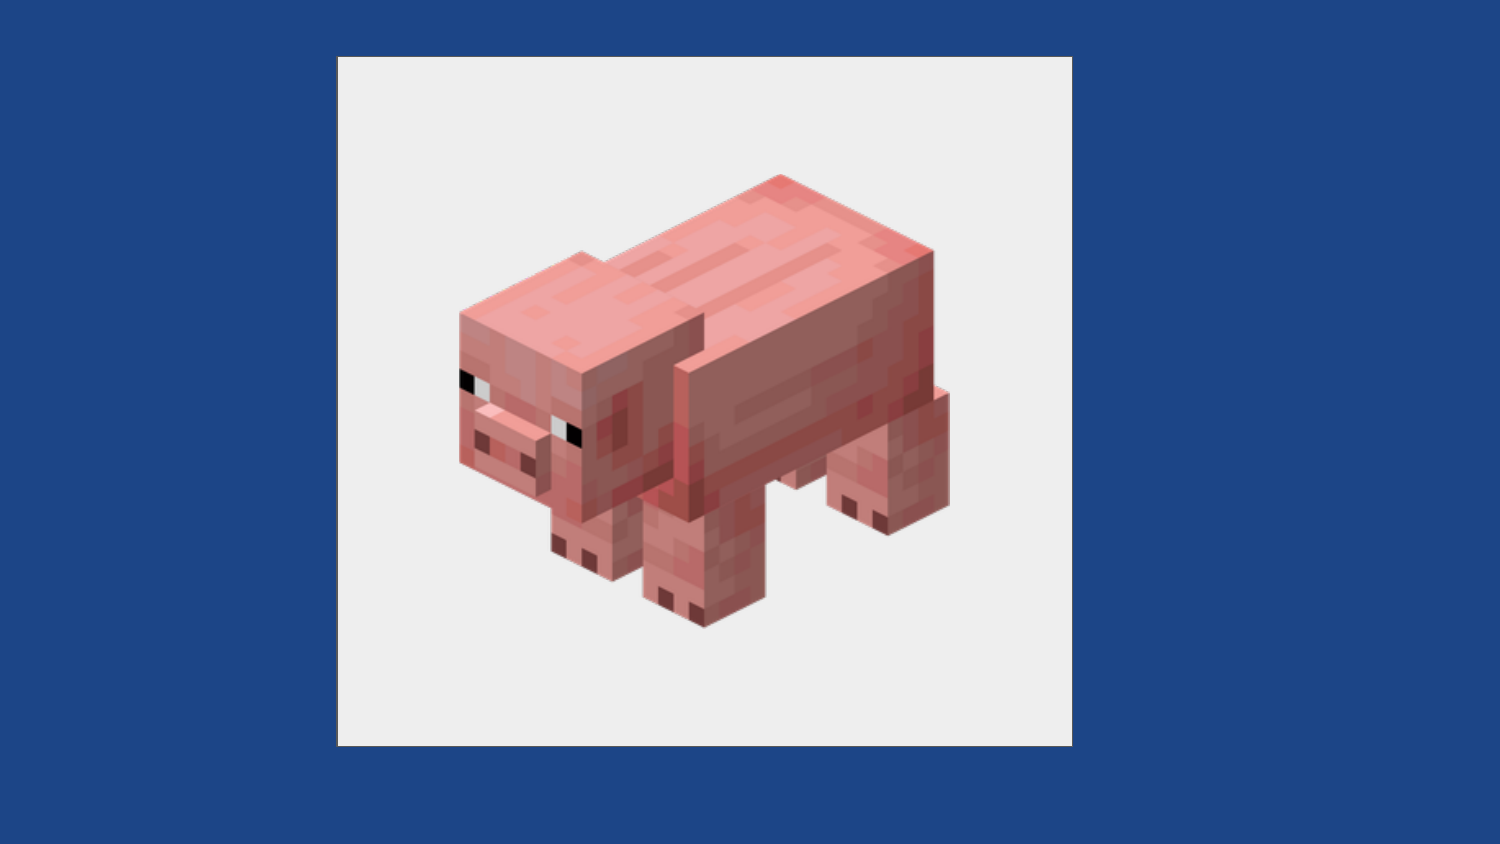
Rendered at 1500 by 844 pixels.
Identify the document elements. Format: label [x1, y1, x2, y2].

text_box [337, 56, 1073, 747]
picture [459, 174, 951, 629]
